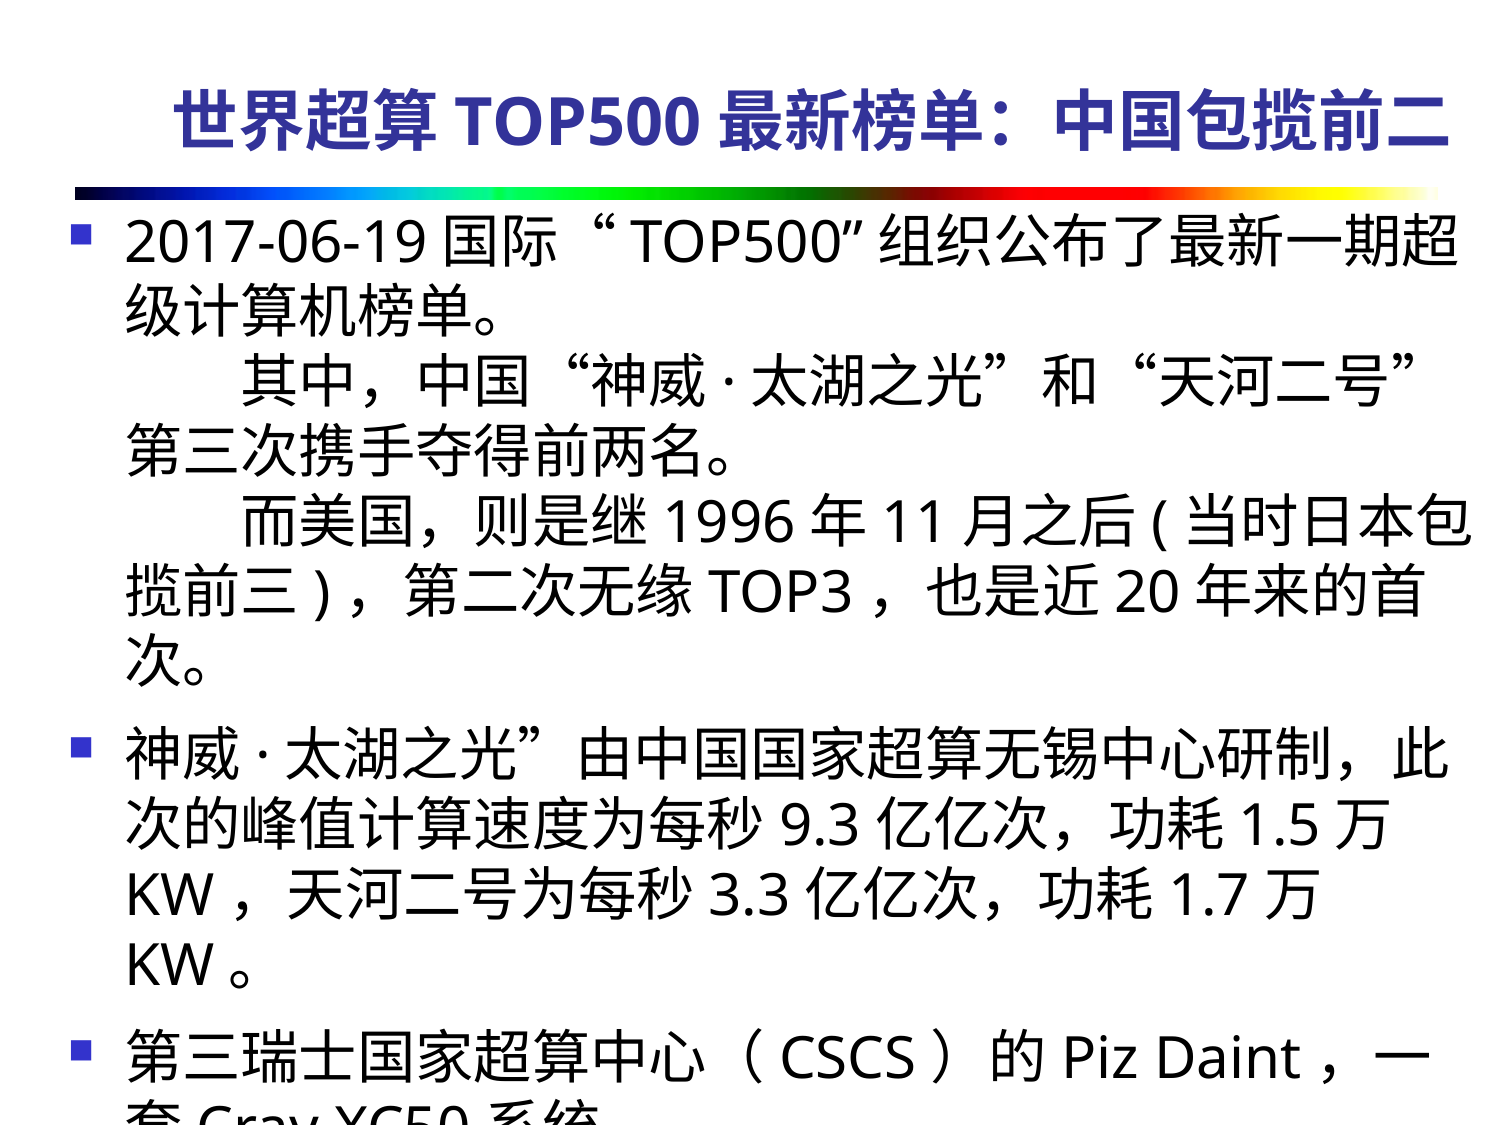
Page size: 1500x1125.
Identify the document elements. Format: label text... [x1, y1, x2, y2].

picture [75, 187, 365, 196]
picture [392, 187, 1438, 196]
list 2017-06-19国际“TOP500”组织公布了最新一期超级计算机榜单。 其中，中国“神威·太湖之光”和“天河二号”第三次携手夺得前两名。 而美国，则是继1996年11月之后(当时日本包揽前三)，第二次无缘TOP3，也是近20年来的首次。 神威·太湖之光”由中国国家超算无锡中心研制，此次的峰值计算速度为每秒9.3亿亿次，功耗1.5万KW，天河二号为每秒3.3亿亿次，功耗1.7万KW。 第三瑞士国家超算中心（CSCS）的Piz Daint，一套Cray XC50系统。 [52, 196, 1500, 1035]
title 世界超算TOP500最新榜单：中国包揽前二 [123, 66, 1500, 167]
